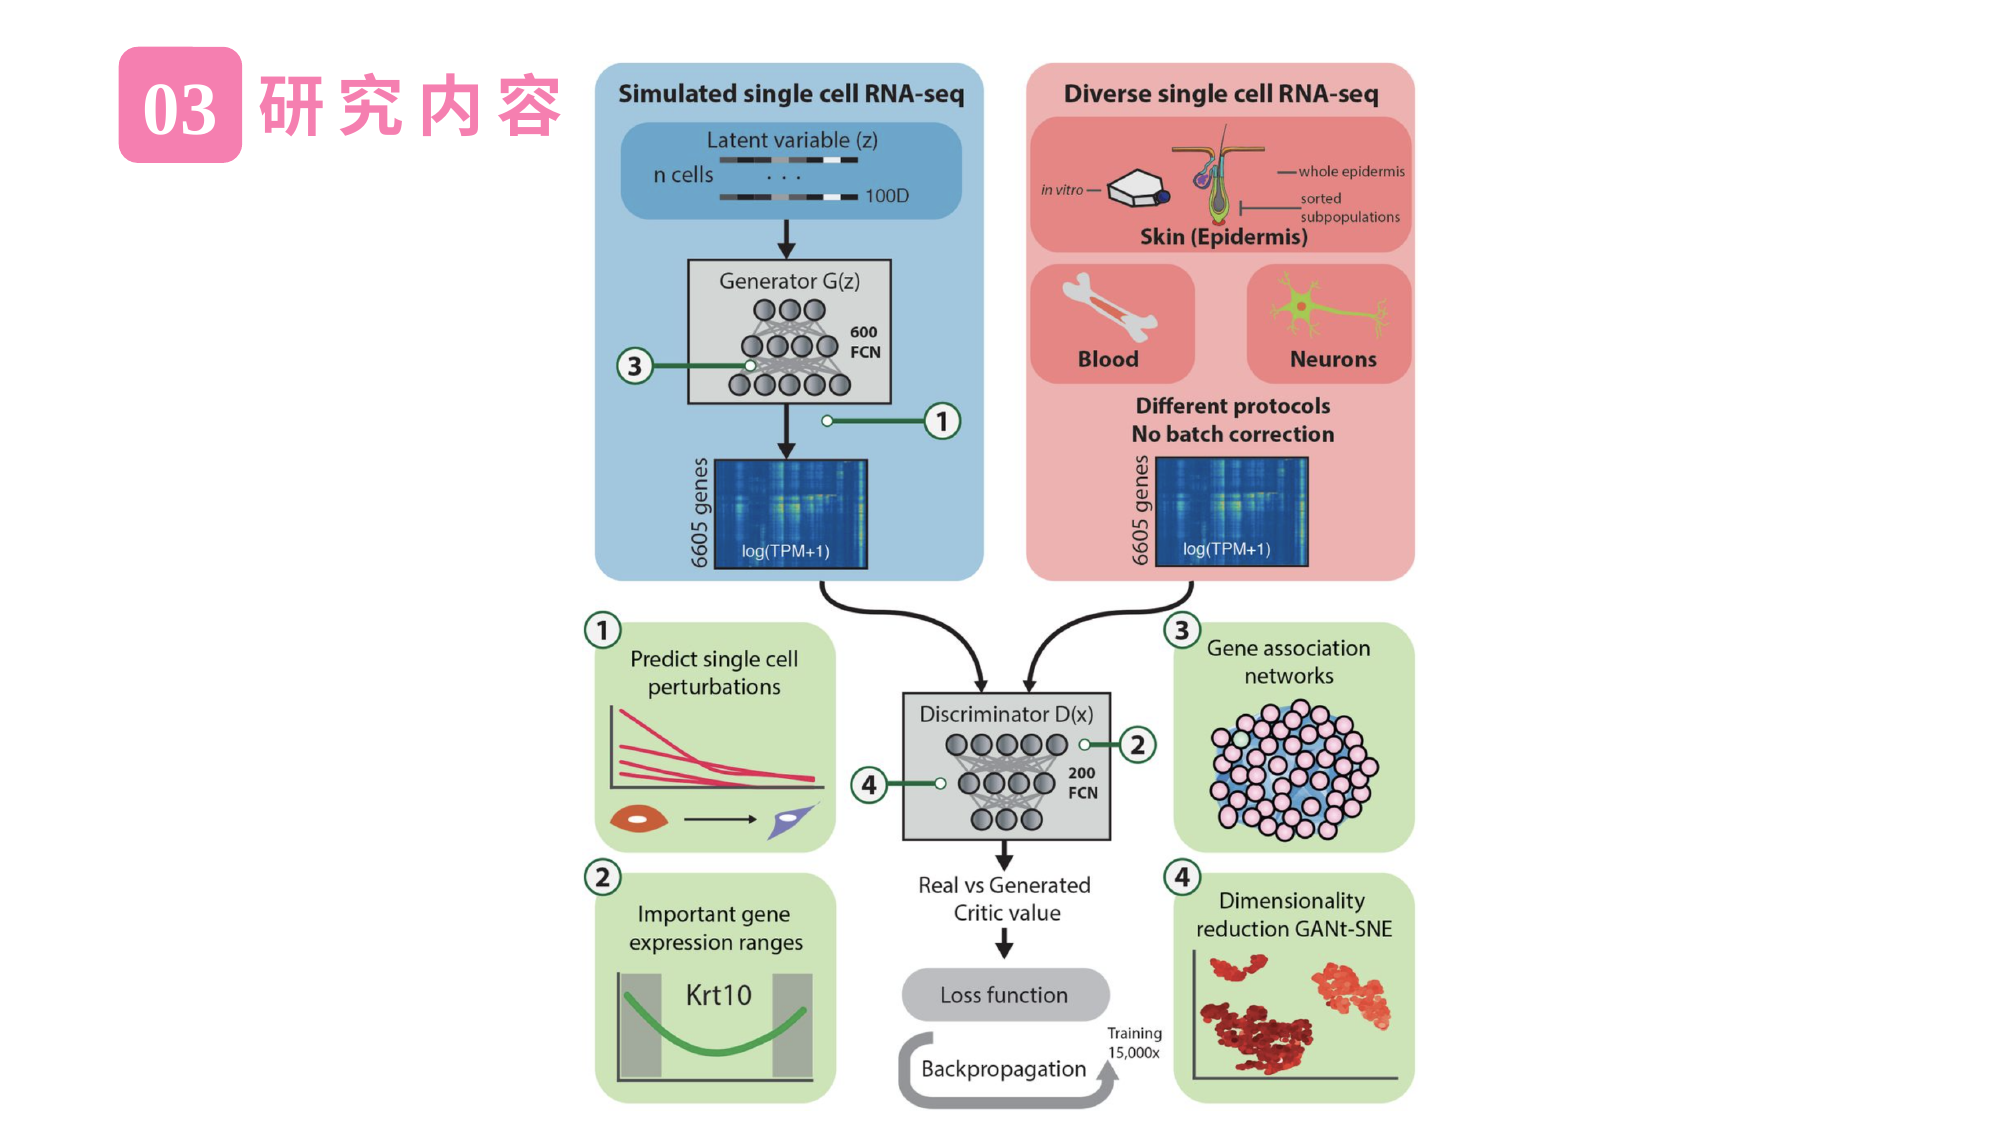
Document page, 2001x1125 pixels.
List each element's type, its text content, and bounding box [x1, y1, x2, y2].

text_box 研究内容 [244, 56, 562, 151]
text_box 03 [118, 46, 243, 163]
picture [568, 46, 1431, 1113]
